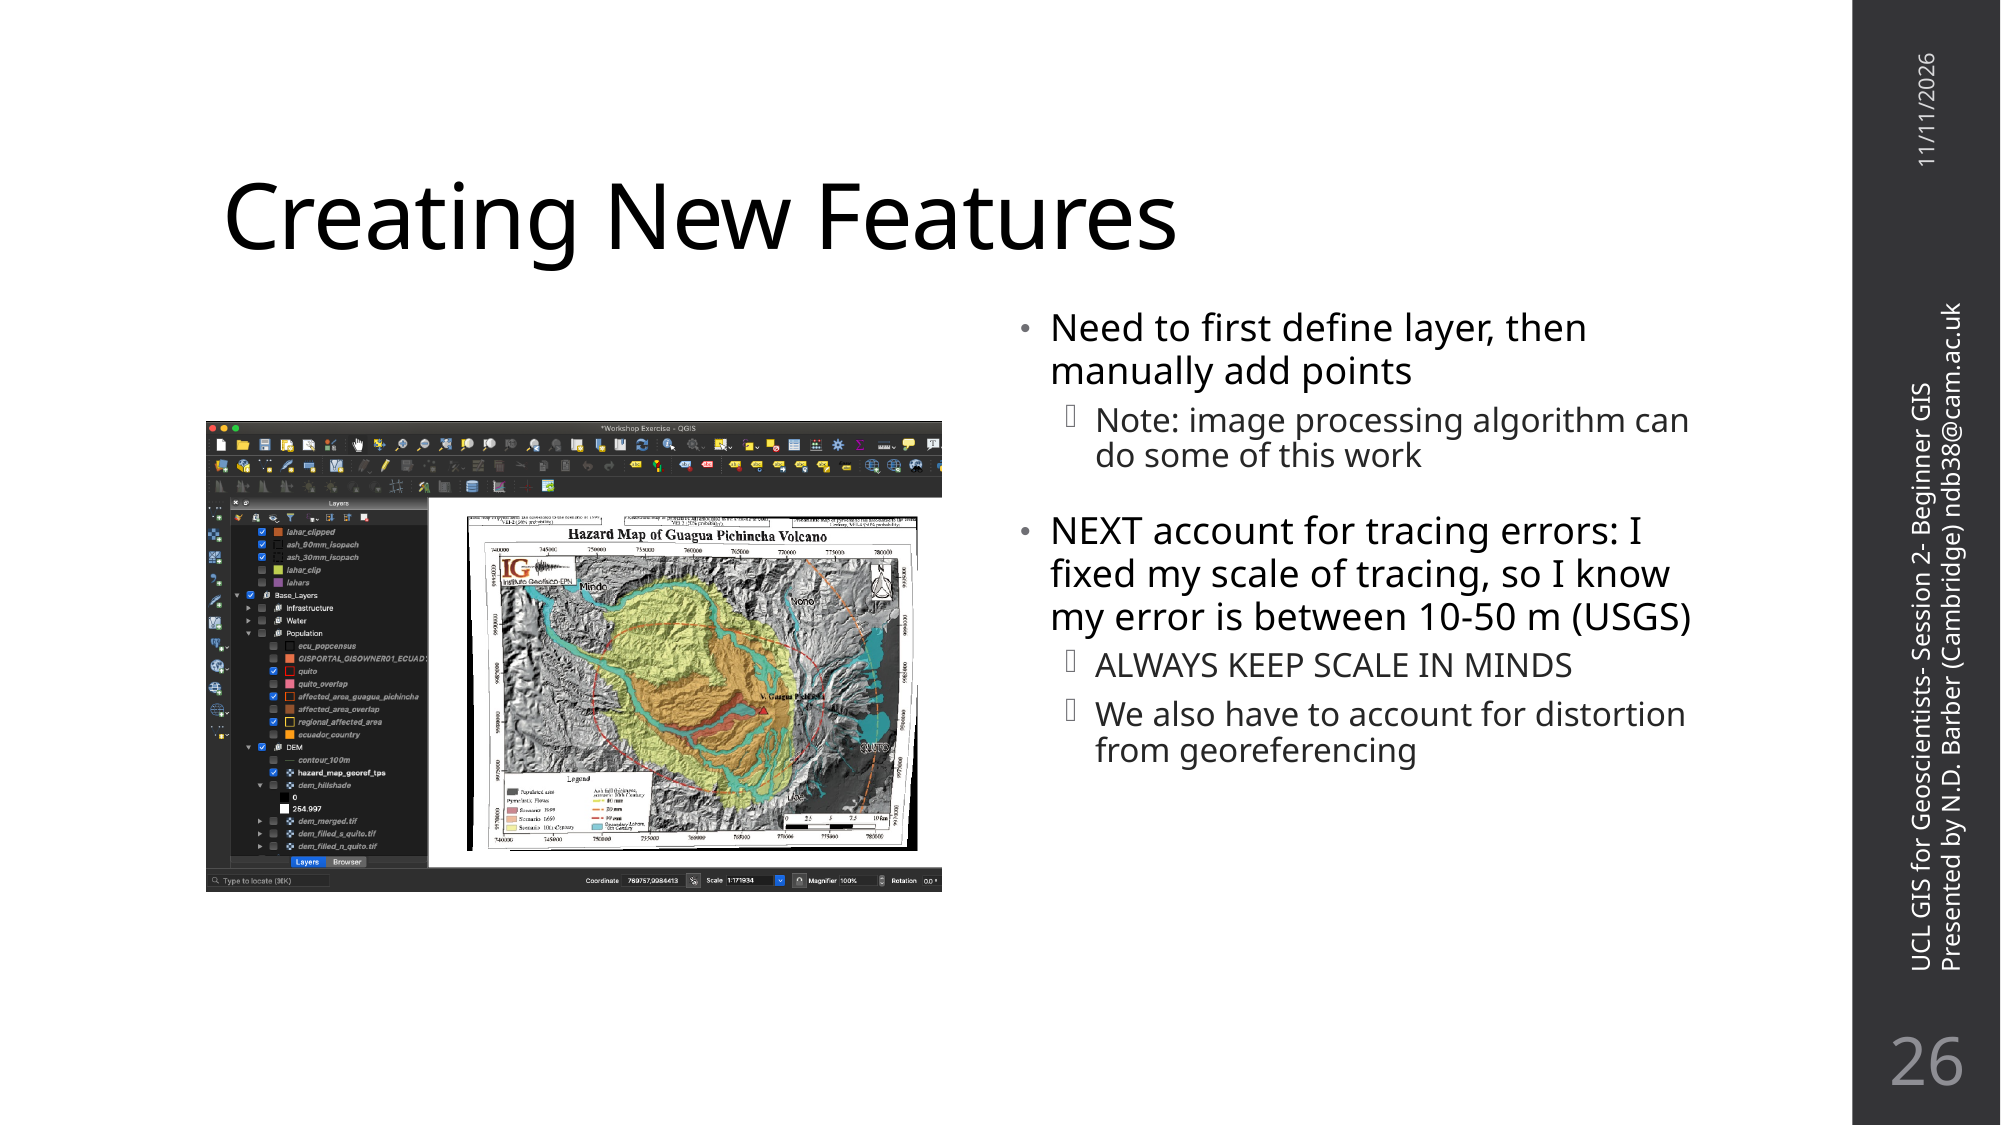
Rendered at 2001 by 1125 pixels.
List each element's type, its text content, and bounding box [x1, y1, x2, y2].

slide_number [1897, 37, 1958, 243]
slide_number 25 [1852, 1012, 2000, 1110]
title Creating New Features [206, 60, 1797, 278]
footer UCL GIS for Geoscientists- Session 2- Beginner GIS Presented by N.D. Barber (Cambridge) ndb38@cam.ac.uk [1897, 243, 1958, 988]
list Need to first define layer, then manually add points Note: image processing algorithm can do some of this work NEXT account for tracing errors: I fixed my scale of tracing, so I know my error is between 10-50 m (USGS) ALWAYS KEEP SCALE IN MINDS We also have to account for distortion from georeferencing [1005, 299, 1740, 1014]
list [206, 421, 943, 893]
